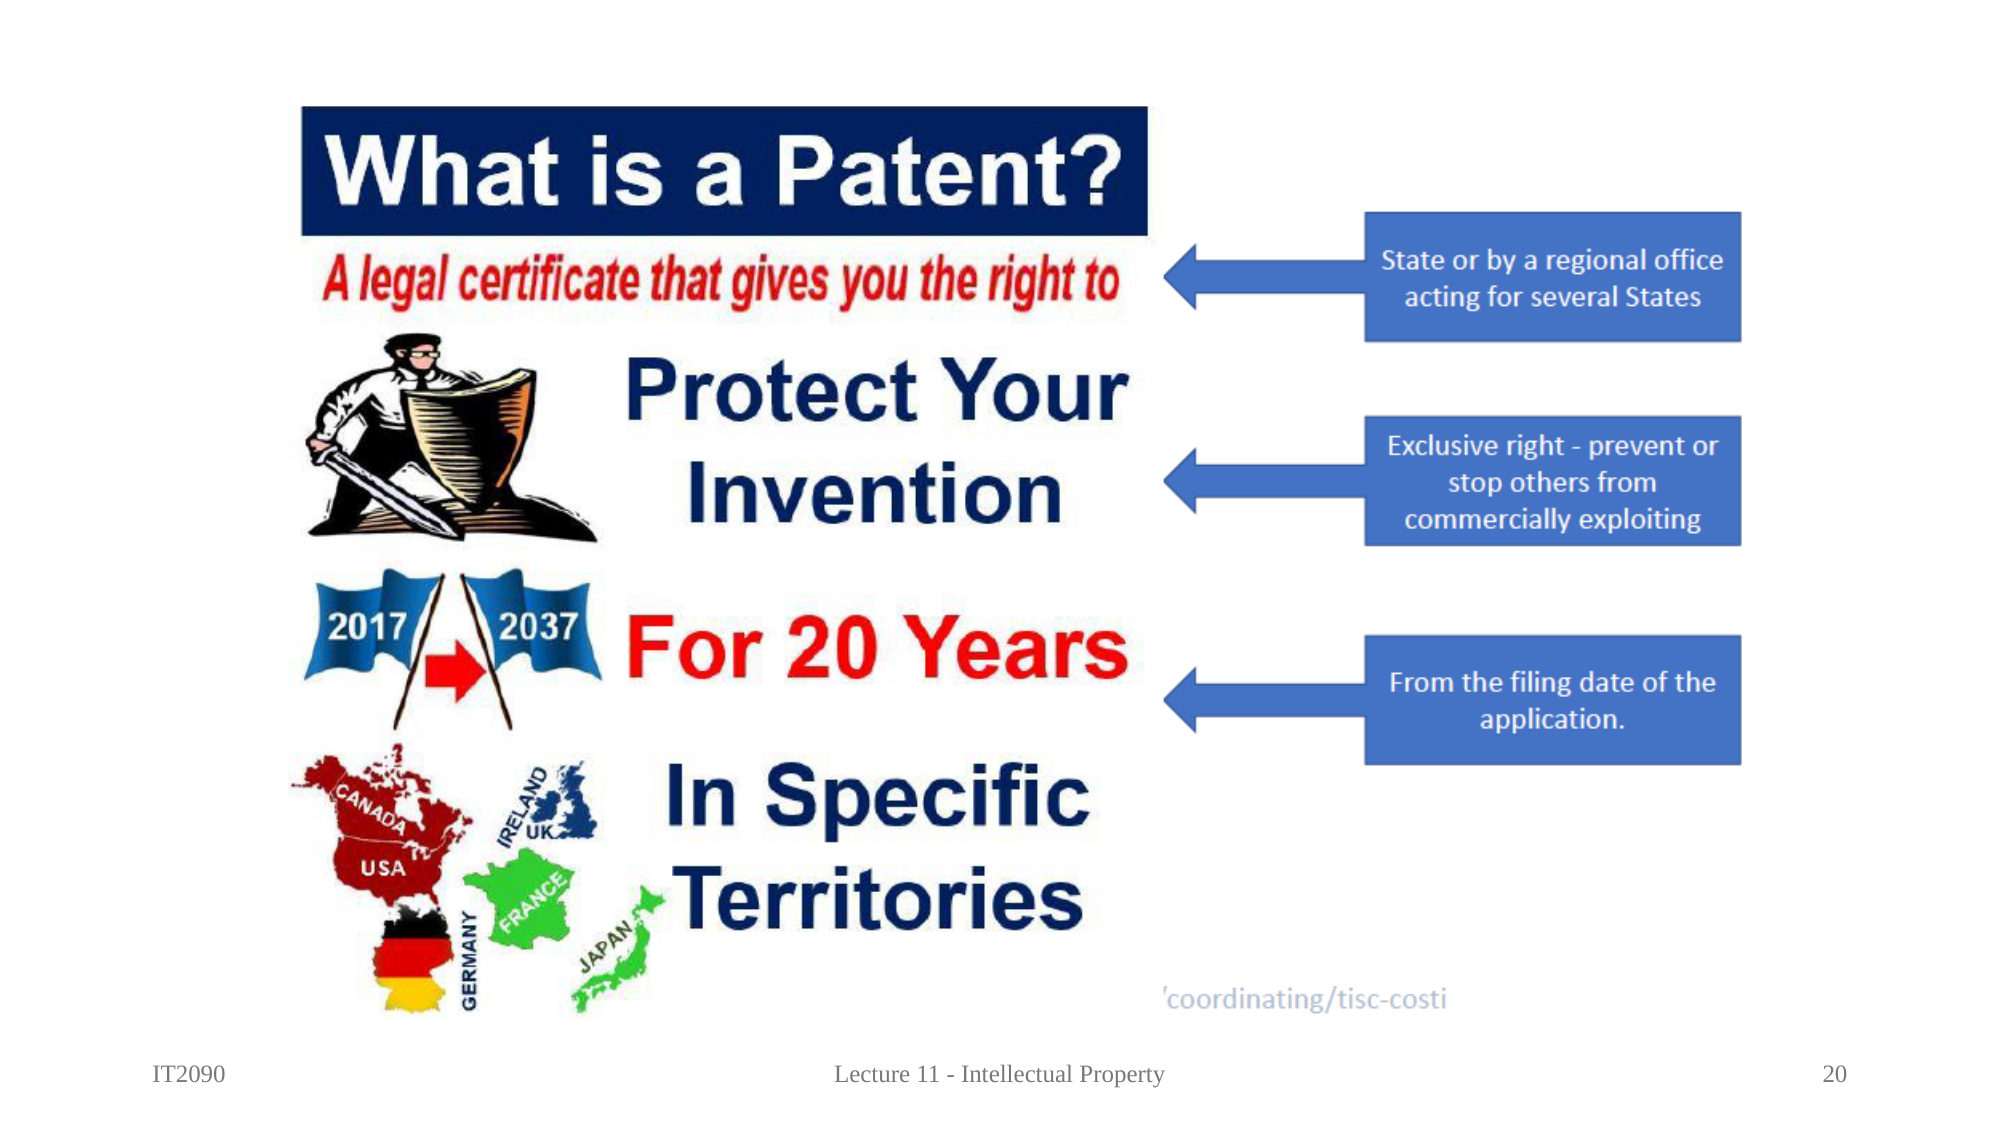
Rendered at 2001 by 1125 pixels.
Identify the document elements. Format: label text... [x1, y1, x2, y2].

footer Lecture 11 - Intellectual Property [662, 1042, 1338, 1103]
slide_number 20 [1412, 1042, 1863, 1103]
slide_number IT2090 [137, 1042, 588, 1103]
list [250, 104, 1750, 1020]
